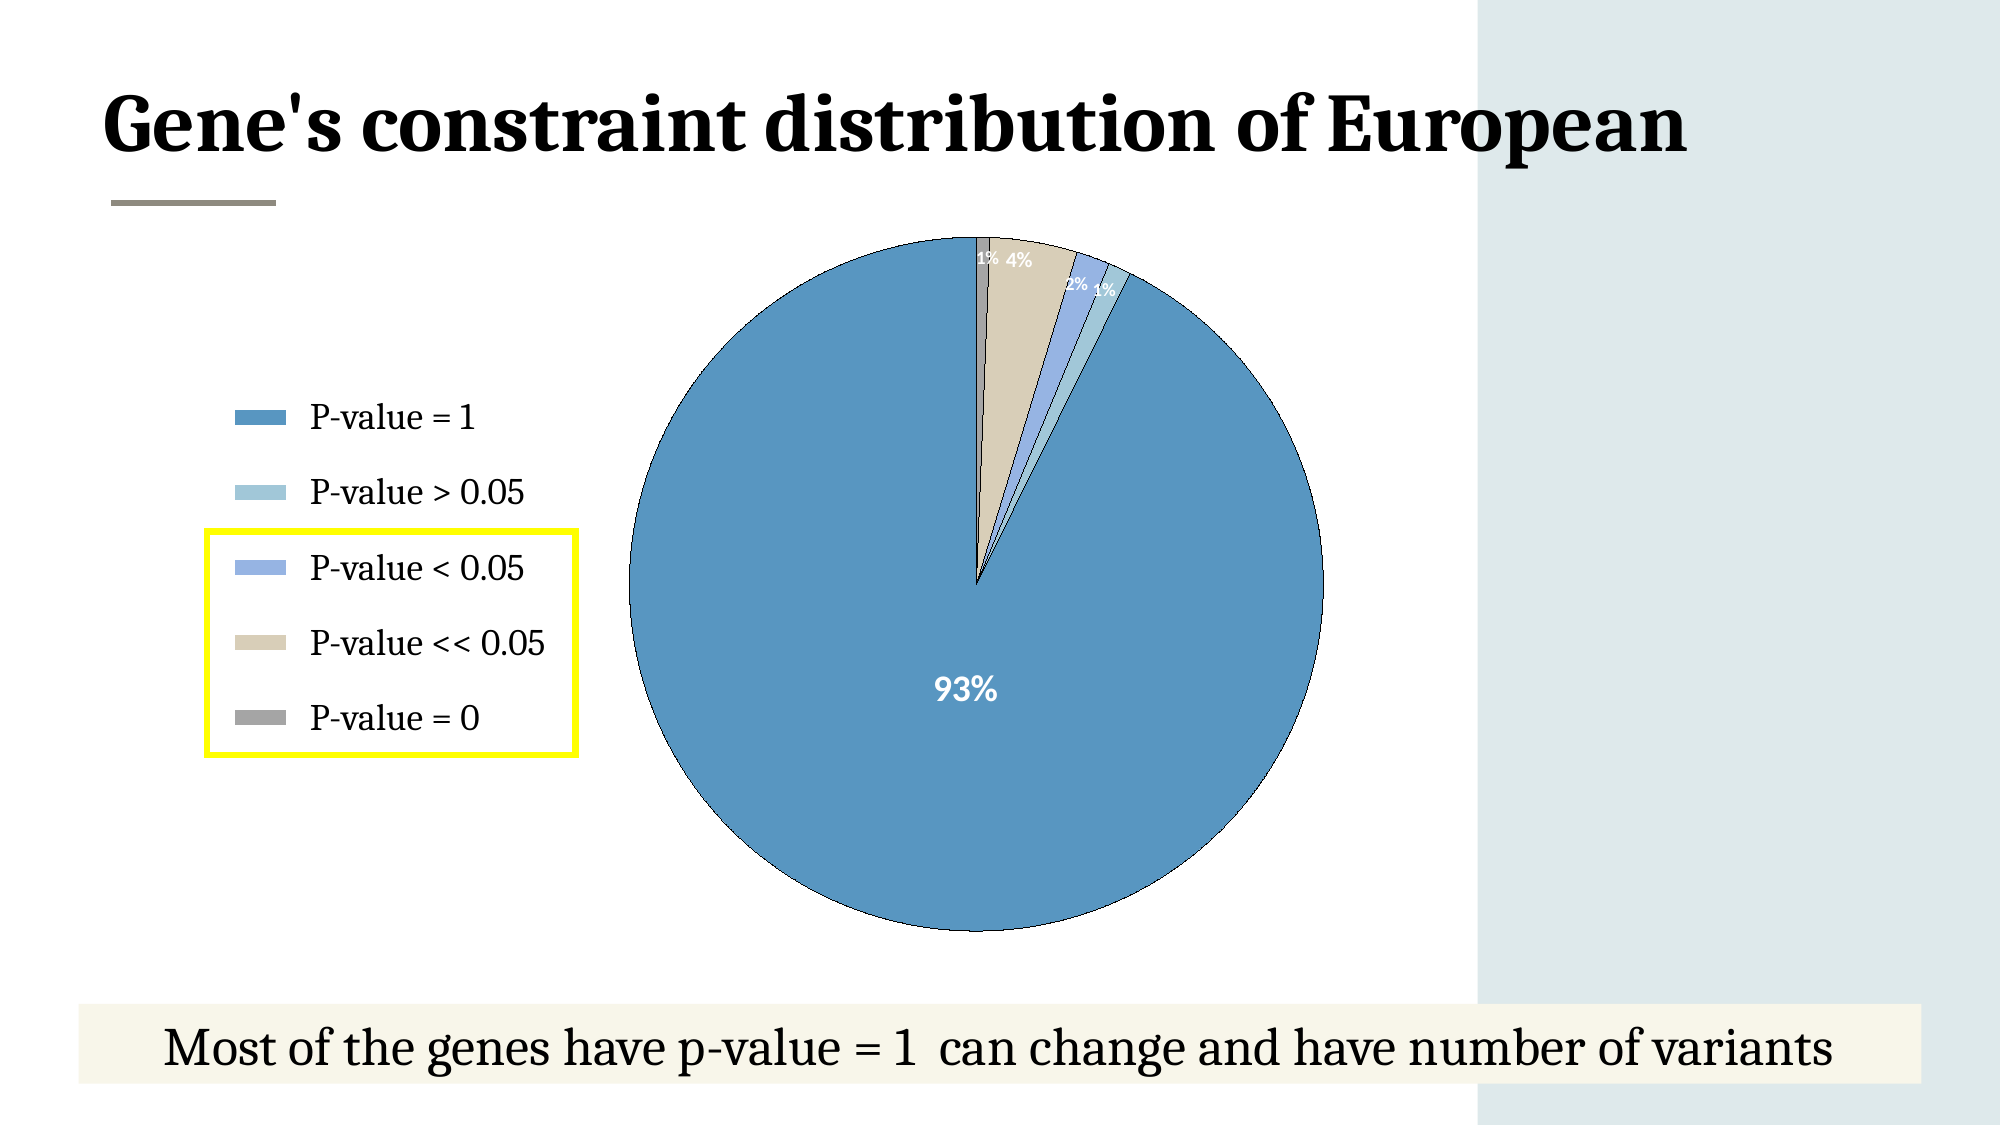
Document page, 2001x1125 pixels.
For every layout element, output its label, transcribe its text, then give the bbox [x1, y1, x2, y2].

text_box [225, 610, 576, 675]
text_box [225, 685, 506, 750]
chart [225, 193, 1728, 989]
text_box Gene's constraint distribution of European [89, 60, 1796, 176]
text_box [225, 535, 576, 600]
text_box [225, 460, 561, 525]
text_box [206, 530, 225, 756]
text_box [1477, 0, 2000, 1125]
slide_number 13 [1412, 1042, 1863, 1103]
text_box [225, 385, 506, 450]
